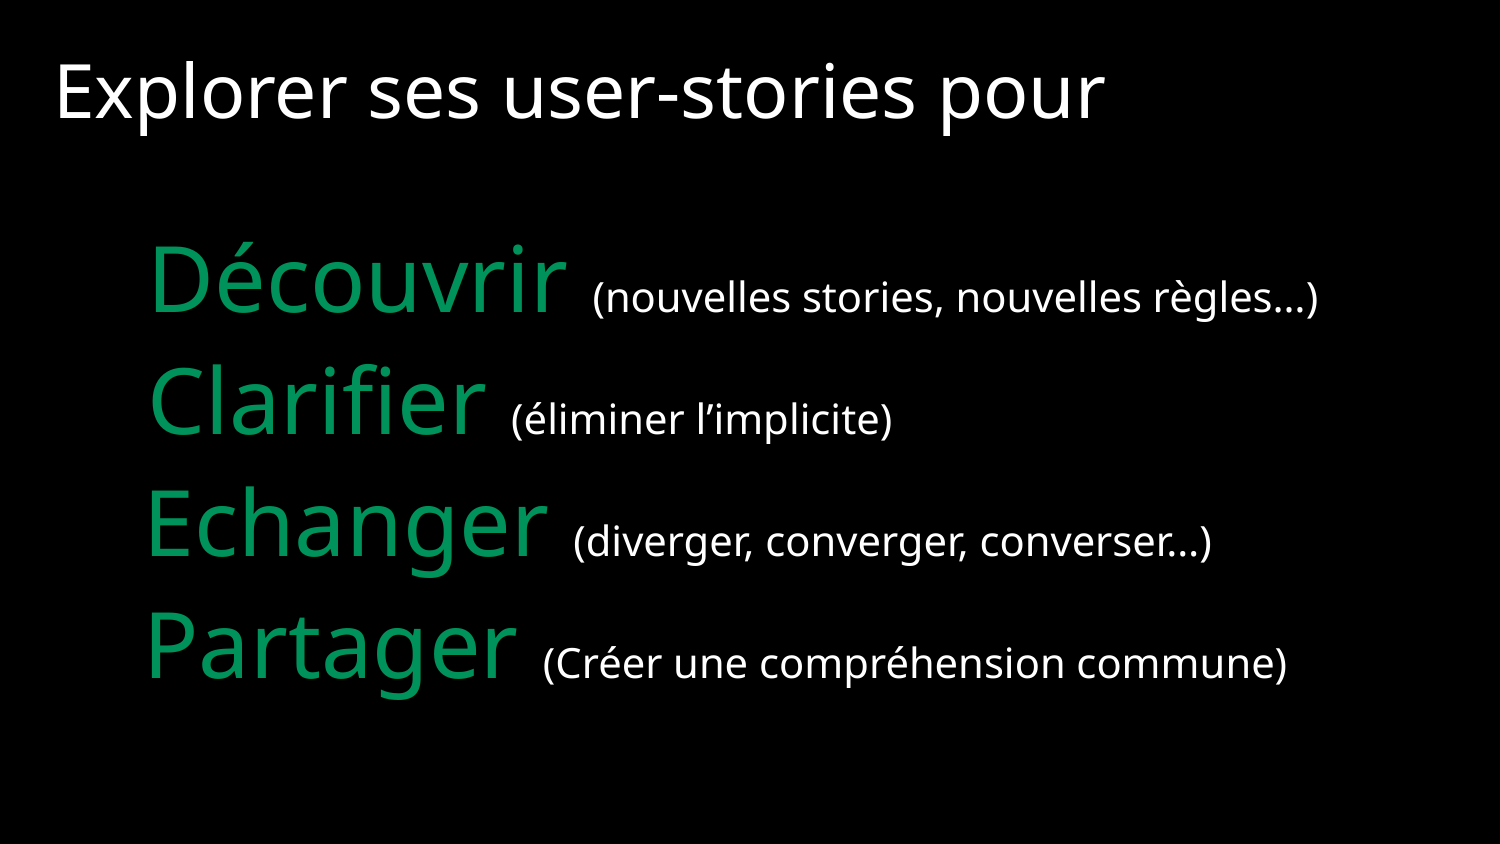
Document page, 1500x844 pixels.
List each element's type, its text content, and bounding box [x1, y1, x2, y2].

text_box Partager (Créer une compréhension commune) [143, 587, 1431, 694]
text_box Découvrir (nouvelles stories, nouvelles règles…) [147, 220, 1435, 328]
text_box Clarifier (éliminer l’implicite) [147, 343, 1435, 450]
text_box Explorer ses user-stories pour [53, 43, 1140, 162]
text_box Echanger (diverger, converger, converser…) [143, 465, 1431, 572]
